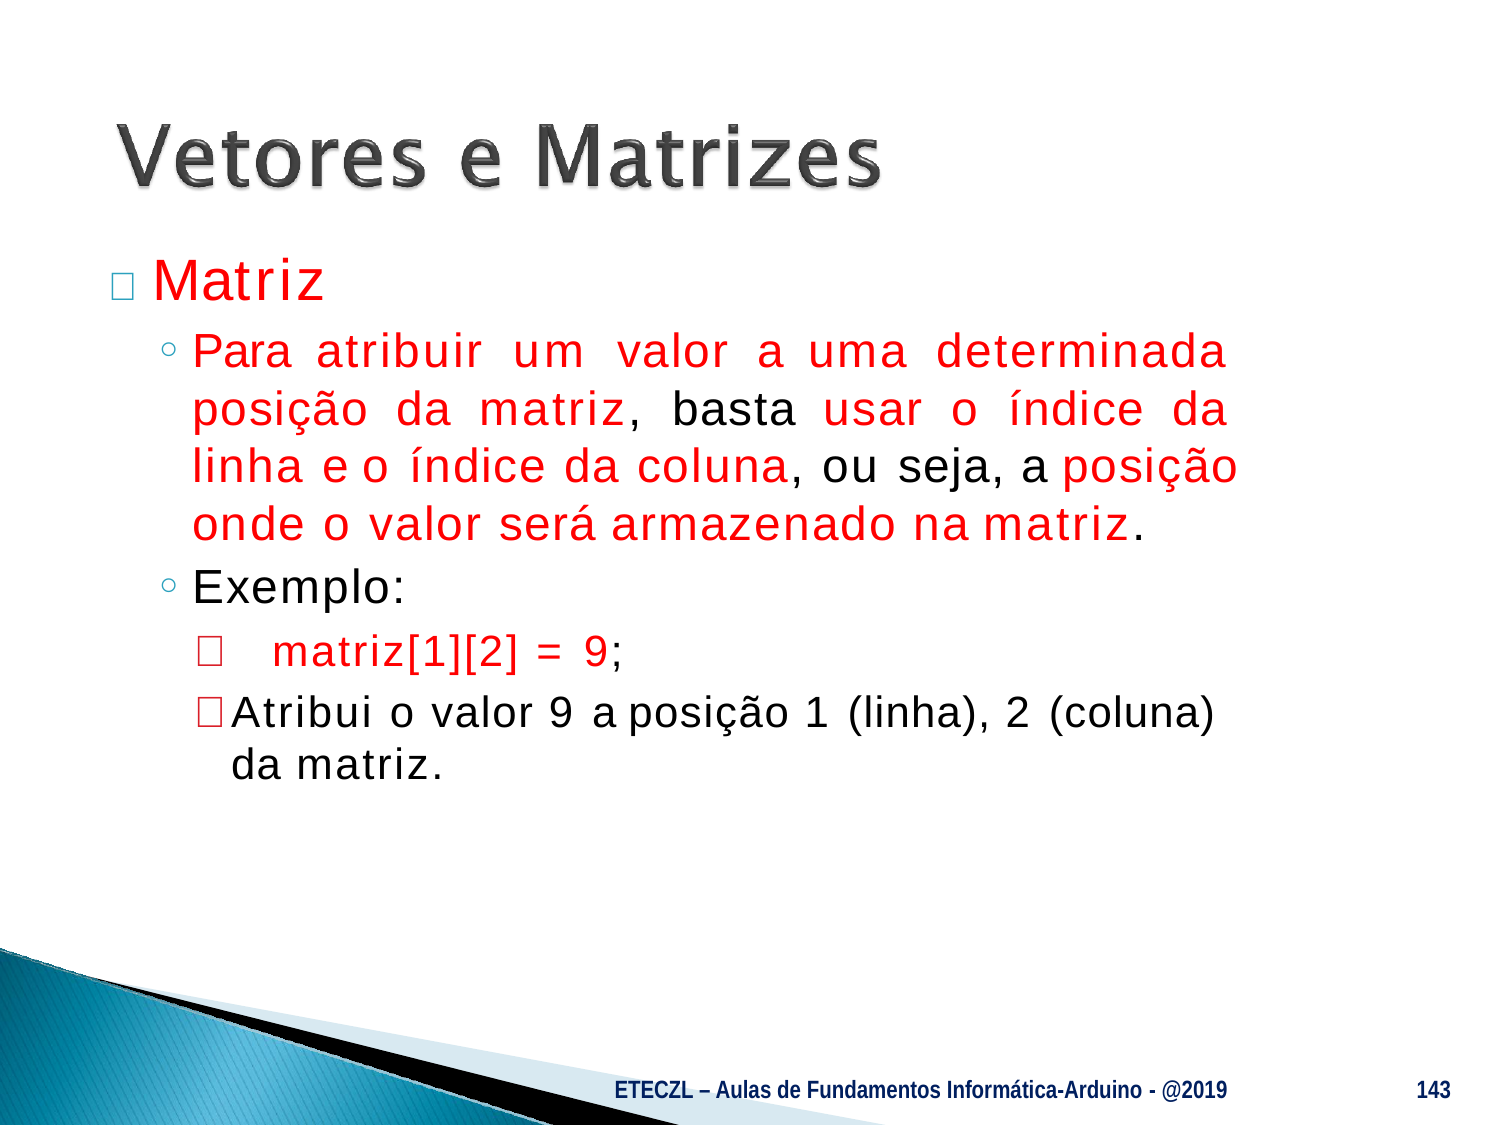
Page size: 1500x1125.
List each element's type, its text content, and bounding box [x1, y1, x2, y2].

text_box Para atribuir um valor a uma determinada posição da matriz, basta usar o índice da linha e o índice da coluna, ou seja, a posição onde o valor será armazenado na matriz. Exemplo:  matriz[1][2] = 9;  Atribui o valor 9 a posição 1 (linha), 2 (coluna) da matriz. [152, 317, 1258, 789]
slide_number 143 [1412, 1072, 1468, 1125]
picture [0, 948, 558, 1125]
footer ETECZL – Aulas de Fundamentos Informática-Arduino - @2019 [612, 1072, 1364, 1125]
title  Matriz [105, 273, 331, 431]
text_box [59, 85, 967, 273]
